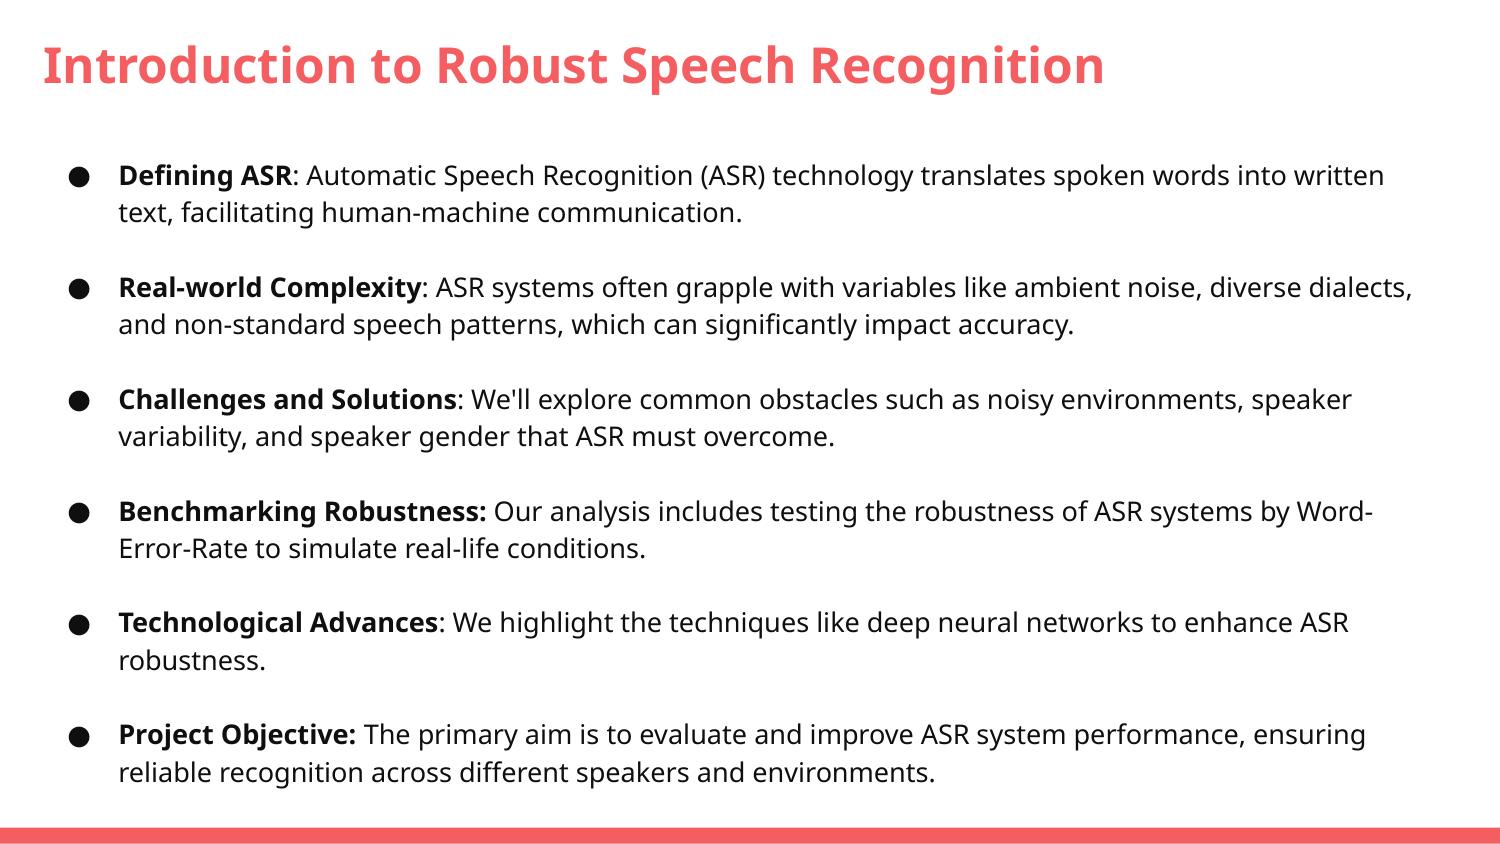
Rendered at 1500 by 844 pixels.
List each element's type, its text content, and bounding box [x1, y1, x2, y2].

title Introduction to Robust Speech Recognition [28, 18, 1427, 122]
list Defining ASR: Automatic Speech Recognition (ASR) technology translates spoken words into written text, facilitating human-machine communication. Real-world Complexity: ASR systems often grapple with variables like ambient noise, diverse dialects, and non-standard speech patterns, which can significantly impact accuracy. Challenges and Solutions: We'll explore common obstacles such as noisy environments, speaker variability, and speaker gender that ASR must overcome. Benchmarking Robustness: Our analysis includes testing the robustness of ASR systems by Word-Error-Rate to simulate real-life conditions. Technological Advances: We highlight the techniques like deep neural networks to enhance ASR robustness. Project Objective: The primary aim is to evaluate and improve ASR system performance, ensuring reliable recognition across different speakers and environments. [28, 138, 1445, 796]
